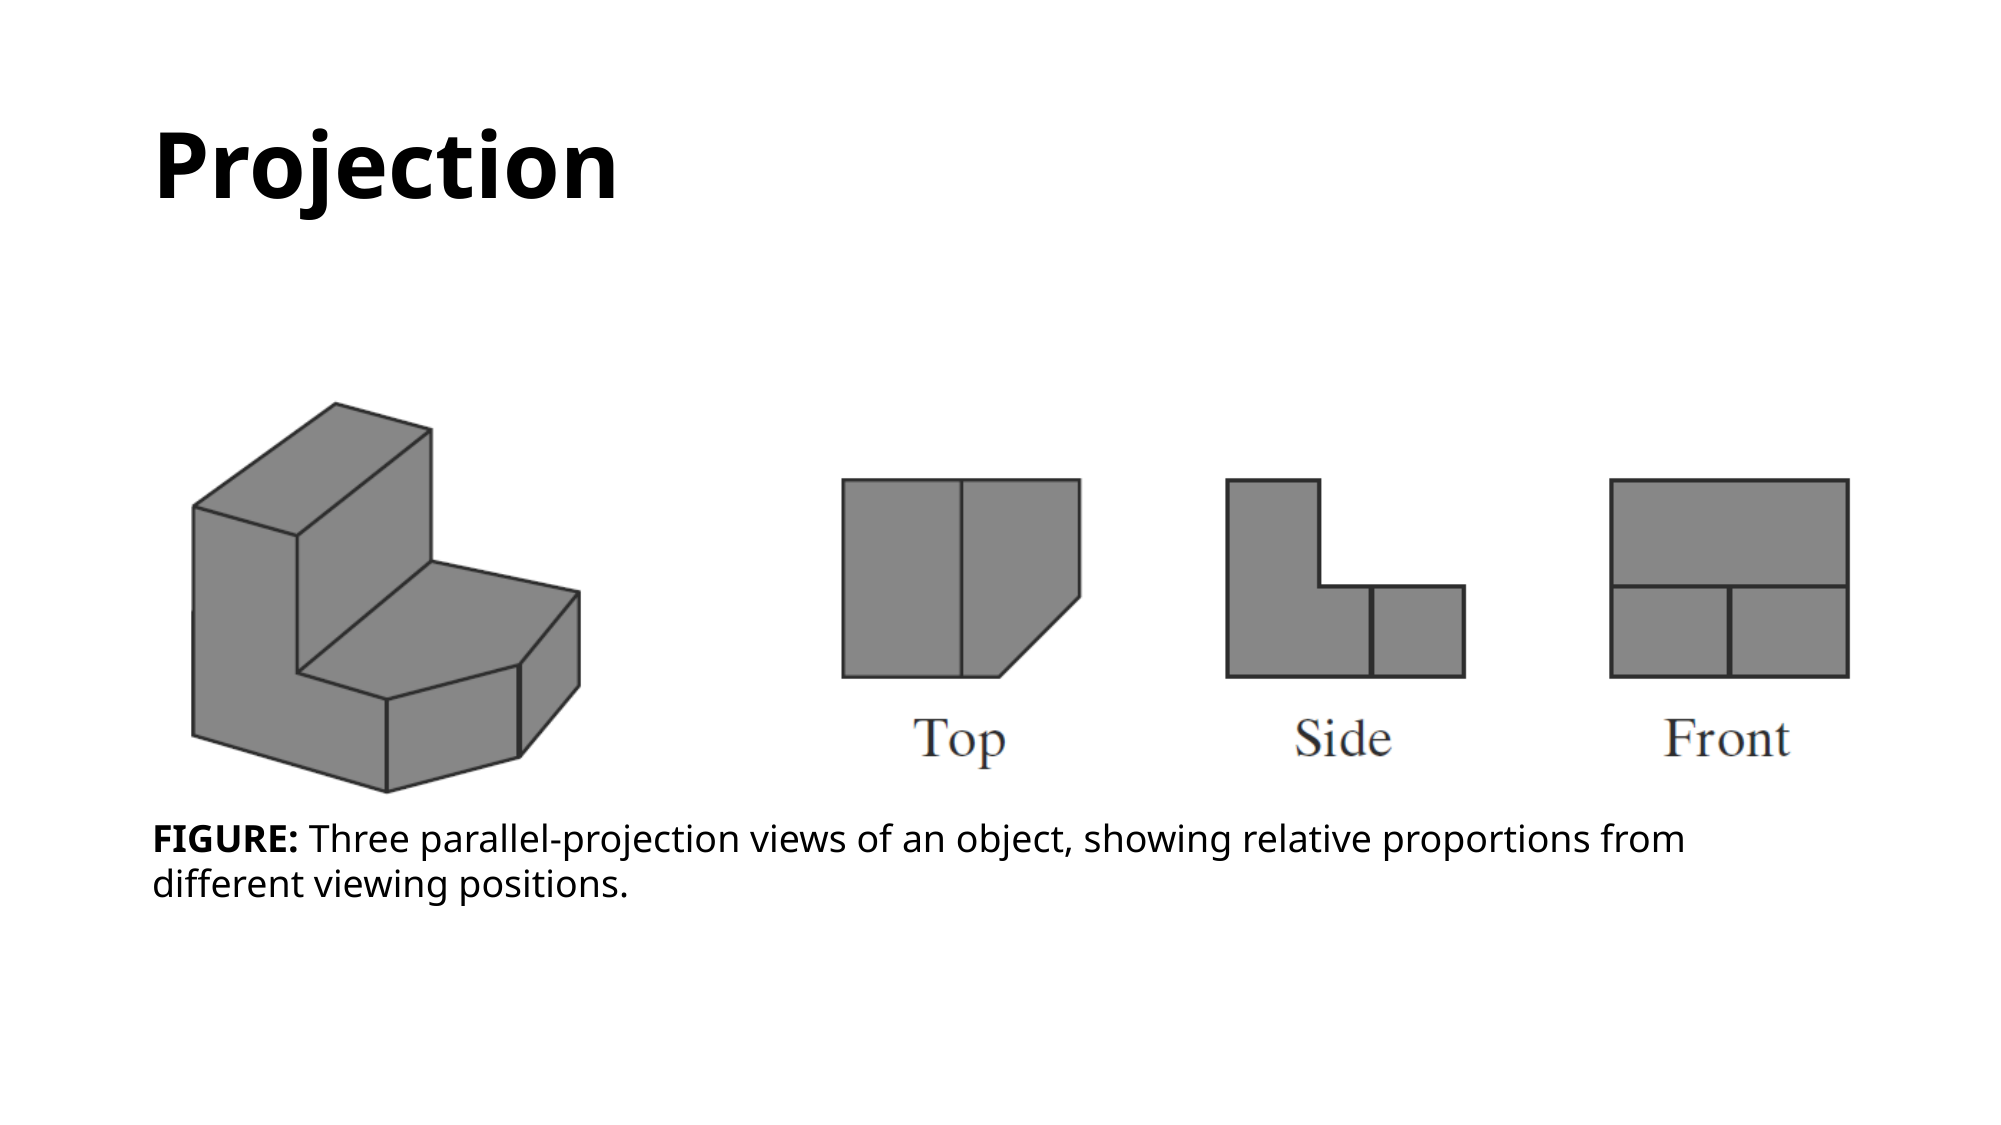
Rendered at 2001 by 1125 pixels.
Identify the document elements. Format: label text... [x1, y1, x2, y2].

text_box FIGURE: Three parallel-projection views of an object, showing relative proportions from different viewing positions. [137, 808, 1863, 913]
title Projection [137, 59, 1863, 278]
picture [137, 391, 1863, 808]
